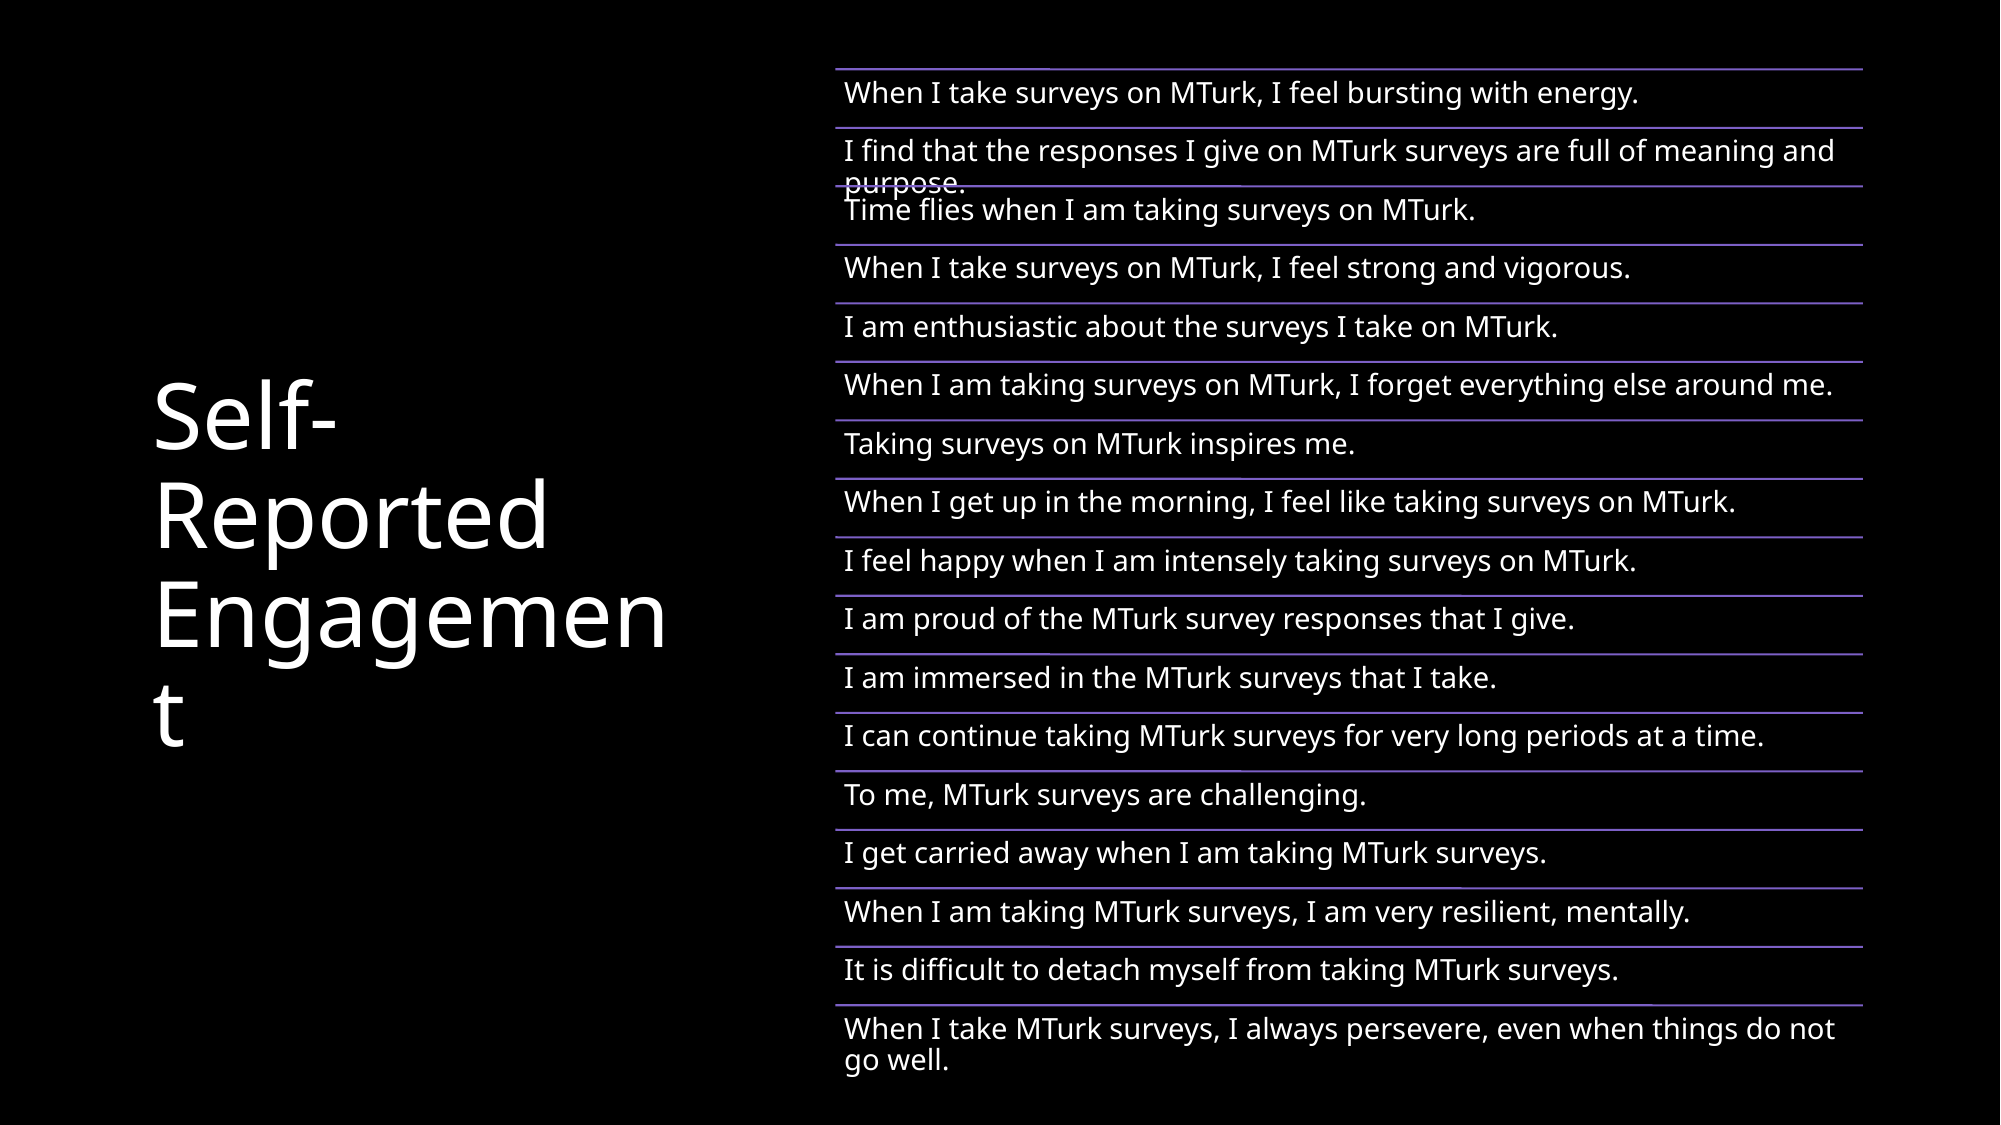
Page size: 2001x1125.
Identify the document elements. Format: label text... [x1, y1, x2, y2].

title Self-Reported Engagement [137, 116, 691, 1020]
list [835, 68, 1863, 1065]
